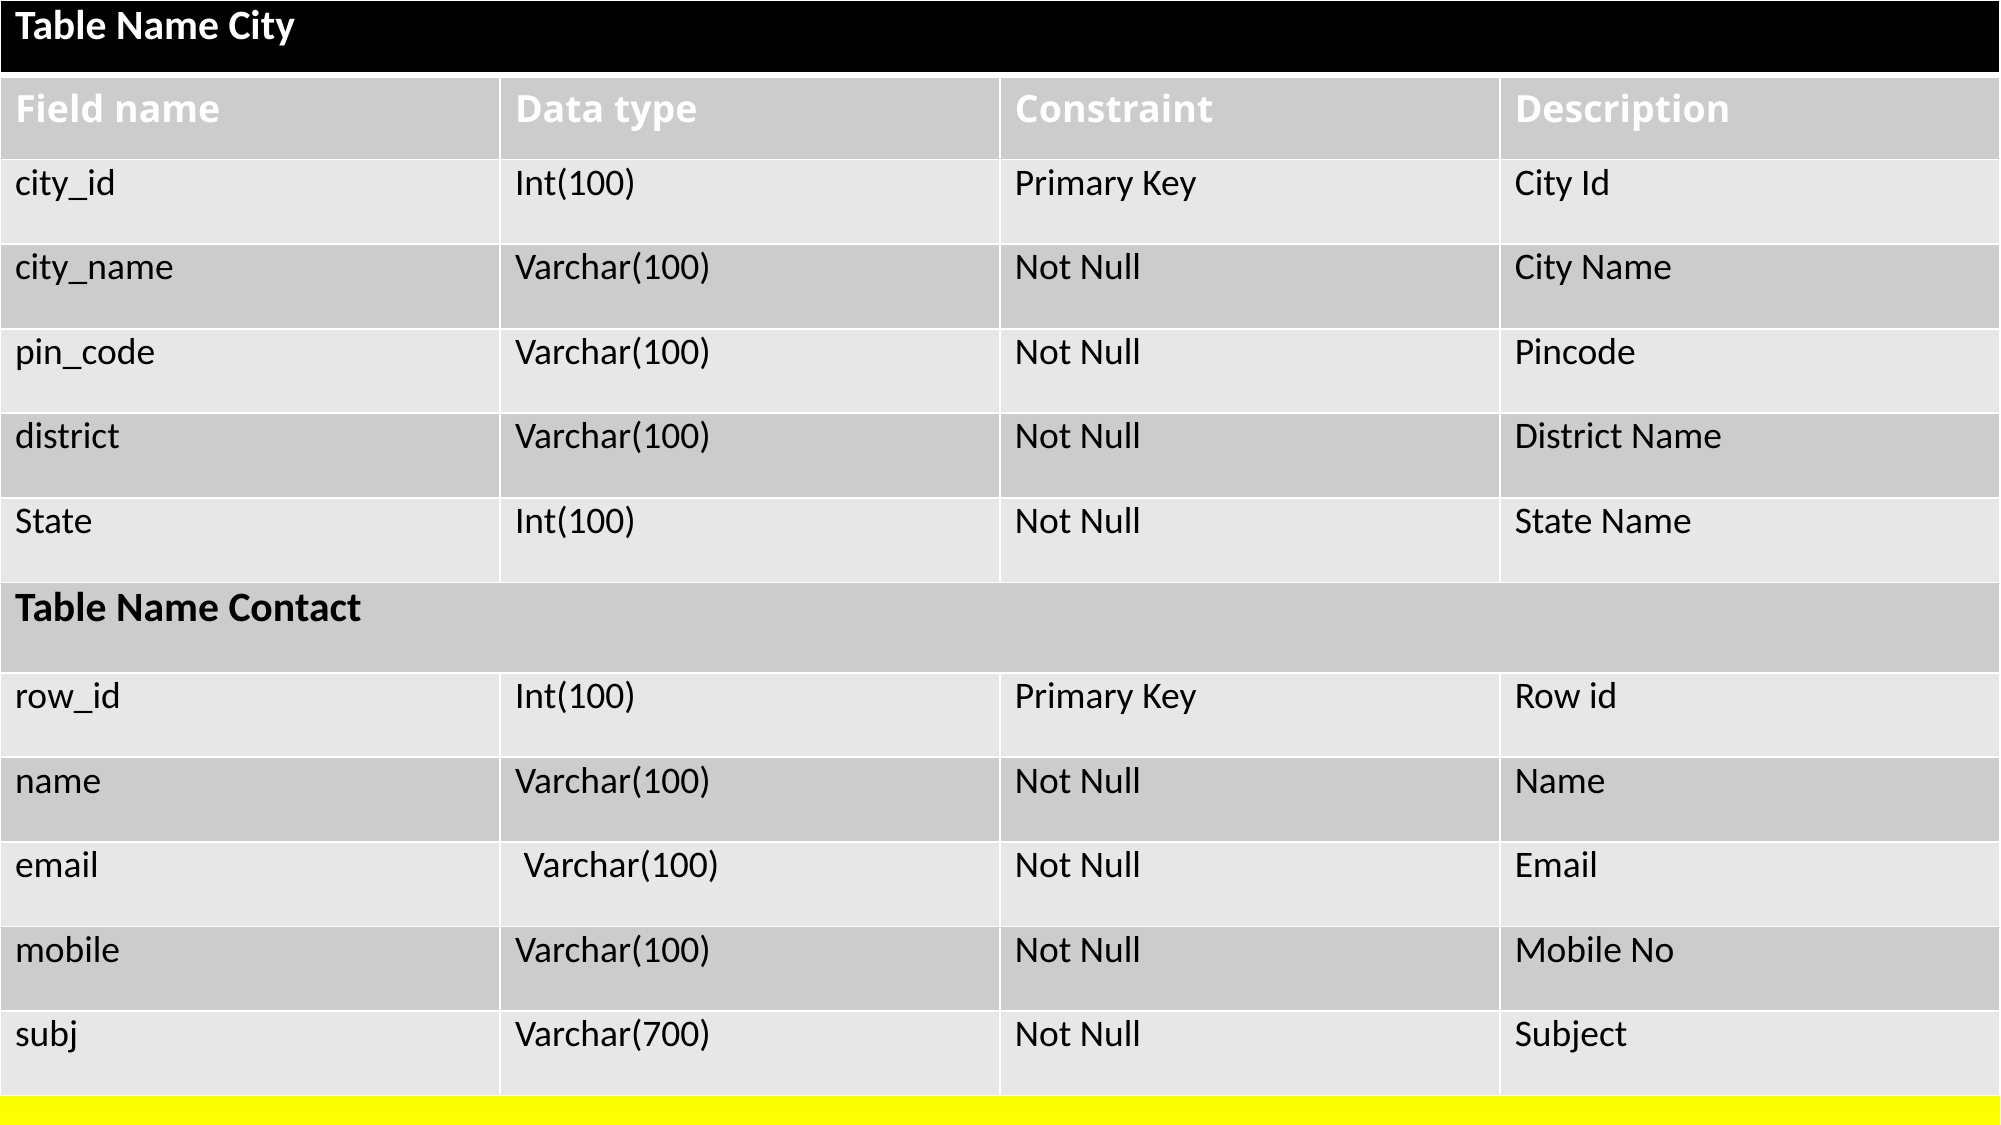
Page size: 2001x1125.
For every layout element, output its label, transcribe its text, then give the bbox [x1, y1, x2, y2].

table_cell City Name [1501, 245, 1999, 328]
table_cell mobile [1, 927, 499, 1010]
table_cell City Id [1501, 160, 1999, 243]
table_cell State [1, 499, 499, 582]
table_cell Data type [501, 78, 999, 159]
table_cell city_id [1, 160, 499, 243]
table_cell Not Null [1001, 245, 1499, 328]
table_cell Varchar(100) [501, 927, 999, 1010]
table_cell Name [1501, 758, 1999, 841]
table_cell Varchar(100) [501, 414, 999, 497]
table_cell Int(100) [501, 160, 999, 243]
table_cell Row id [1501, 674, 1999, 756]
table_cell Not Null [1001, 499, 1499, 582]
table_cell subj [1, 1012, 499, 1095]
table_cell Not Null [1001, 1012, 1499, 1095]
table_cell Pincode [1501, 330, 1999, 412]
table_cell Description [1501, 78, 1999, 159]
table_cell Varchar(100) [501, 330, 999, 412]
table_cell row_id [1, 674, 499, 756]
table_cell Int(100) [501, 499, 999, 582]
table_cell Not Null [1001, 843, 1499, 926]
table_cell Field name [1, 78, 499, 159]
table_cell Constraint [1001, 78, 1499, 159]
table_cell Email [1501, 843, 1999, 926]
table_cell Mobile No [1501, 927, 1999, 1010]
table_cell pin_code [1, 330, 499, 412]
table_cell city_name [1, 245, 499, 328]
table_cell Not Null [1001, 414, 1499, 497]
table_cell Primary Key [1001, 674, 1499, 756]
table_cell Varchar(100) [501, 843, 999, 926]
table_cell Table Name Contact [1, 583, 1999, 672]
table_cell Primary Key [1001, 160, 1499, 243]
table_cell Int(100) [501, 674, 999, 756]
table_header Table Name City [1, 1, 1999, 72]
table_cell name [1, 758, 499, 841]
table_cell Not Null [1001, 330, 1499, 412]
table_cell Varchar(100) [501, 758, 999, 841]
table_cell Varchar(700) [501, 1012, 999, 1095]
table_cell Varchar(100) [501, 245, 999, 328]
table_cell email [1, 843, 499, 926]
table_cell district [1, 414, 499, 497]
table_cell Not Null [1001, 927, 1499, 1010]
table_cell District Name [1501, 414, 1999, 497]
table_cell State Name [1501, 499, 1999, 582]
table_cell Subject [1501, 1012, 1999, 1095]
table_cell Not Null [1001, 758, 1499, 841]
